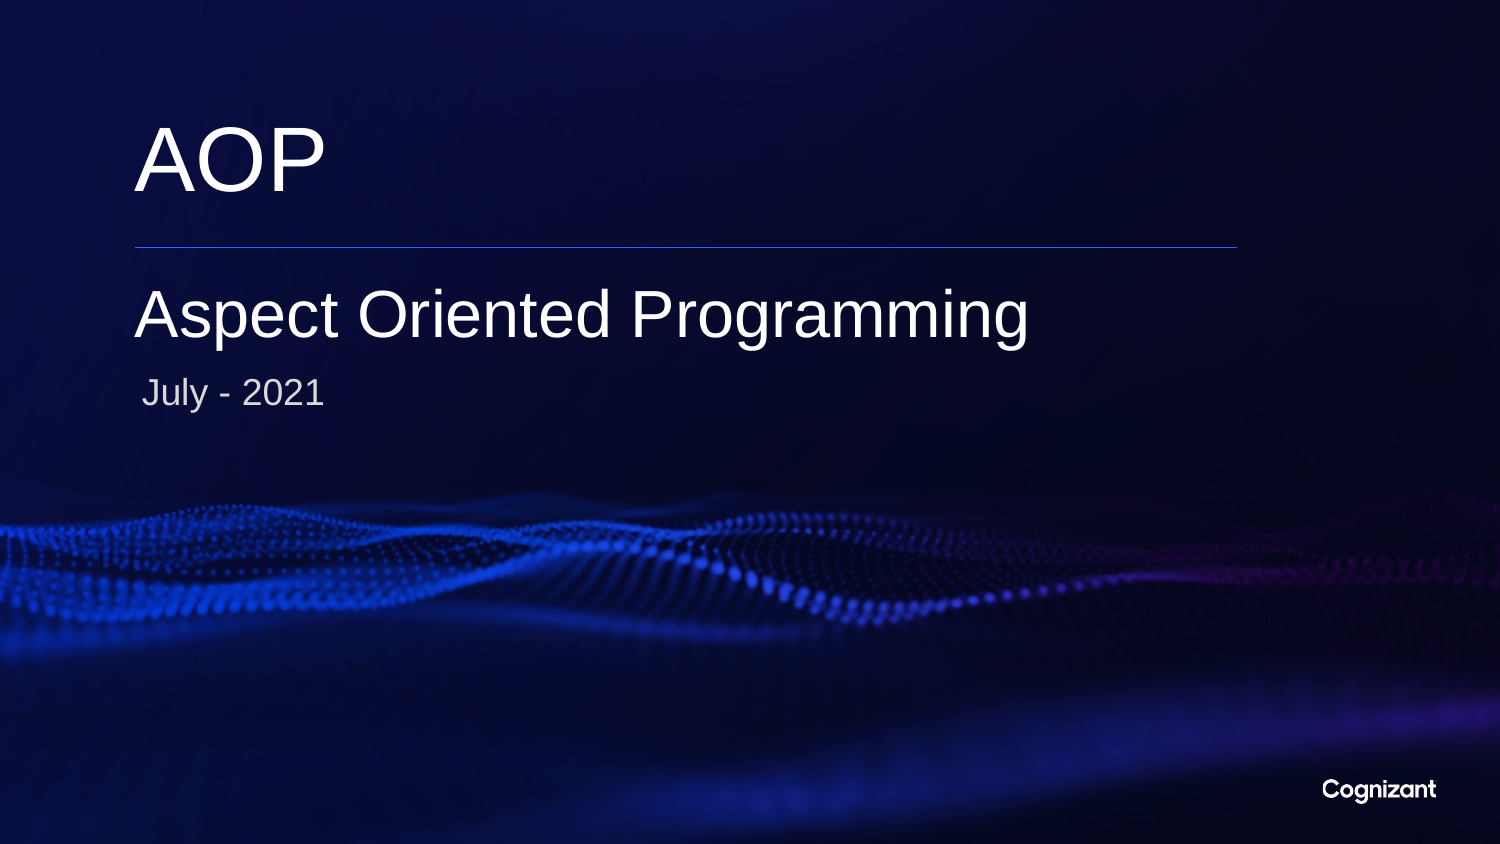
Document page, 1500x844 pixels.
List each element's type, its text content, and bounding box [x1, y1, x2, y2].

text_box AOP [134, 112, 1239, 212]
text_box July - 2021 [127, 360, 340, 420]
title Aspect Oriented Programming [134, 280, 1239, 354]
picture [0, 0, 1500, 844]
